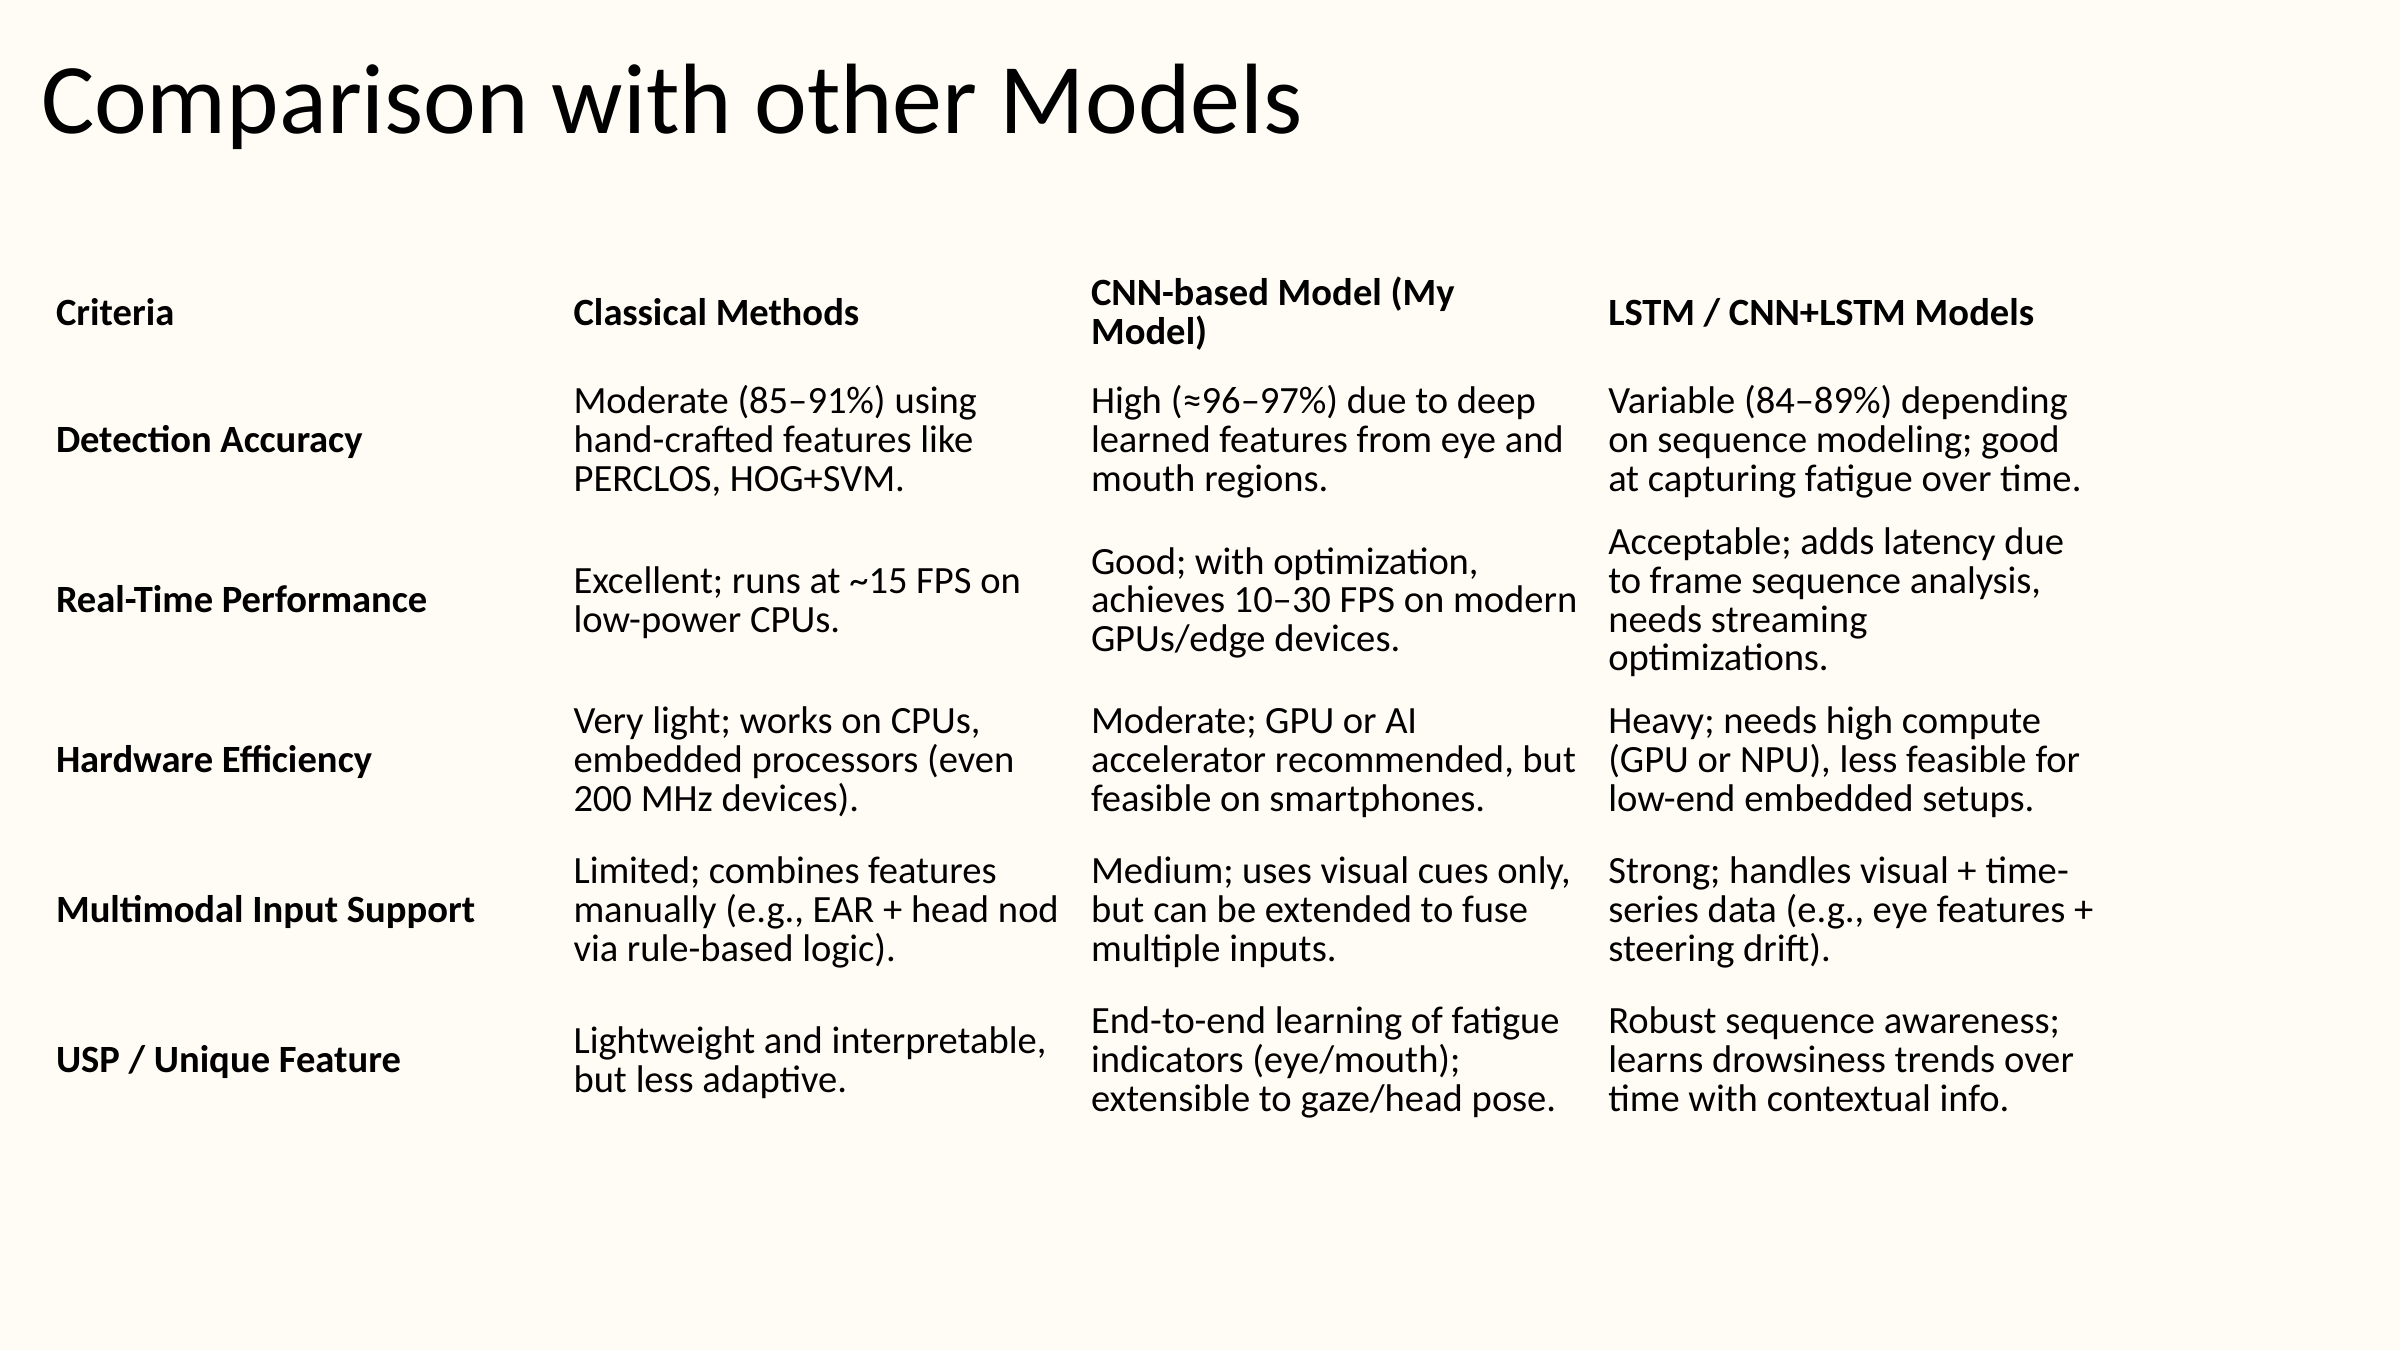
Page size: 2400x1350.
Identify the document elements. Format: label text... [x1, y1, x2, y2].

table_cell Variable (84–89%) depending on sequence modeling; good at capturing fatigue over time. [1593, 368, 2111, 518]
table_cell Medium; uses visual cues only, but can be extended to fuse multiple inputs. [1076, 838, 1593, 988]
table_cell USP / Unique Feature [41, 988, 559, 1138]
table_cell Moderate; GPU or AI accelerator recommended, but feasible on smartphones. [1076, 688, 1593, 838]
text_box Comparison with other Models [41, 38, 1437, 155]
table_cell Hardware Efficiency [41, 688, 559, 838]
table_header LSTM / CNN+LSTM Models [1593, 263, 2111, 368]
table_header Criteria [41, 263, 559, 368]
table_cell Heavy; needs high compute (GPU or NPU), less feasible for low-end embedded setups. [1593, 688, 2111, 838]
table_cell Excellent; runs at ~15 FPS on low-power CPUs. [559, 518, 1076, 688]
table_cell Lightweight and interpretable, but less adaptive. [559, 988, 1076, 1138]
table_cell Very light; works on CPUs, embedded processors (even 200 MHz devices). [559, 688, 1076, 838]
table_header Classical Methods [559, 263, 1076, 368]
table_cell Detection Accuracy [41, 368, 559, 518]
table_cell Limited; combines features manually (e.g., EAR + head nod via rule-based logic). [559, 838, 1076, 988]
table_cell End-to-end learning of fatigue indicators (eye/mouth); extensible to gaze/head pose. [1076, 988, 1593, 1138]
table_cell High (≈96–97%) due to deep learned features from eye and mouth regions. [1076, 368, 1593, 518]
table_cell Acceptable; adds latency due to frame sequence analysis, needs streaming optimizations. [1593, 518, 2111, 688]
table_cell Multimodal Input Support [41, 838, 559, 988]
table_cell Strong; handles visual + time-series data (e.g., eye features + steering drift). [1593, 838, 2111, 988]
table_cell Robust sequence awareness; learns drowsiness trends over time with contextual info. [1593, 988, 2111, 1138]
table_cell Good; with optimization, achieves 10–30 FPS on modern GPUs/edge devices. [1076, 518, 1593, 688]
table_cell Moderate (85–91%) using hand-crafted features like PERCLOS, HOG+SVM. [559, 368, 1076, 518]
table_cell Real-Time Performance [41, 518, 559, 688]
table_header CNN-based Model (My Model) [1076, 263, 1593, 368]
